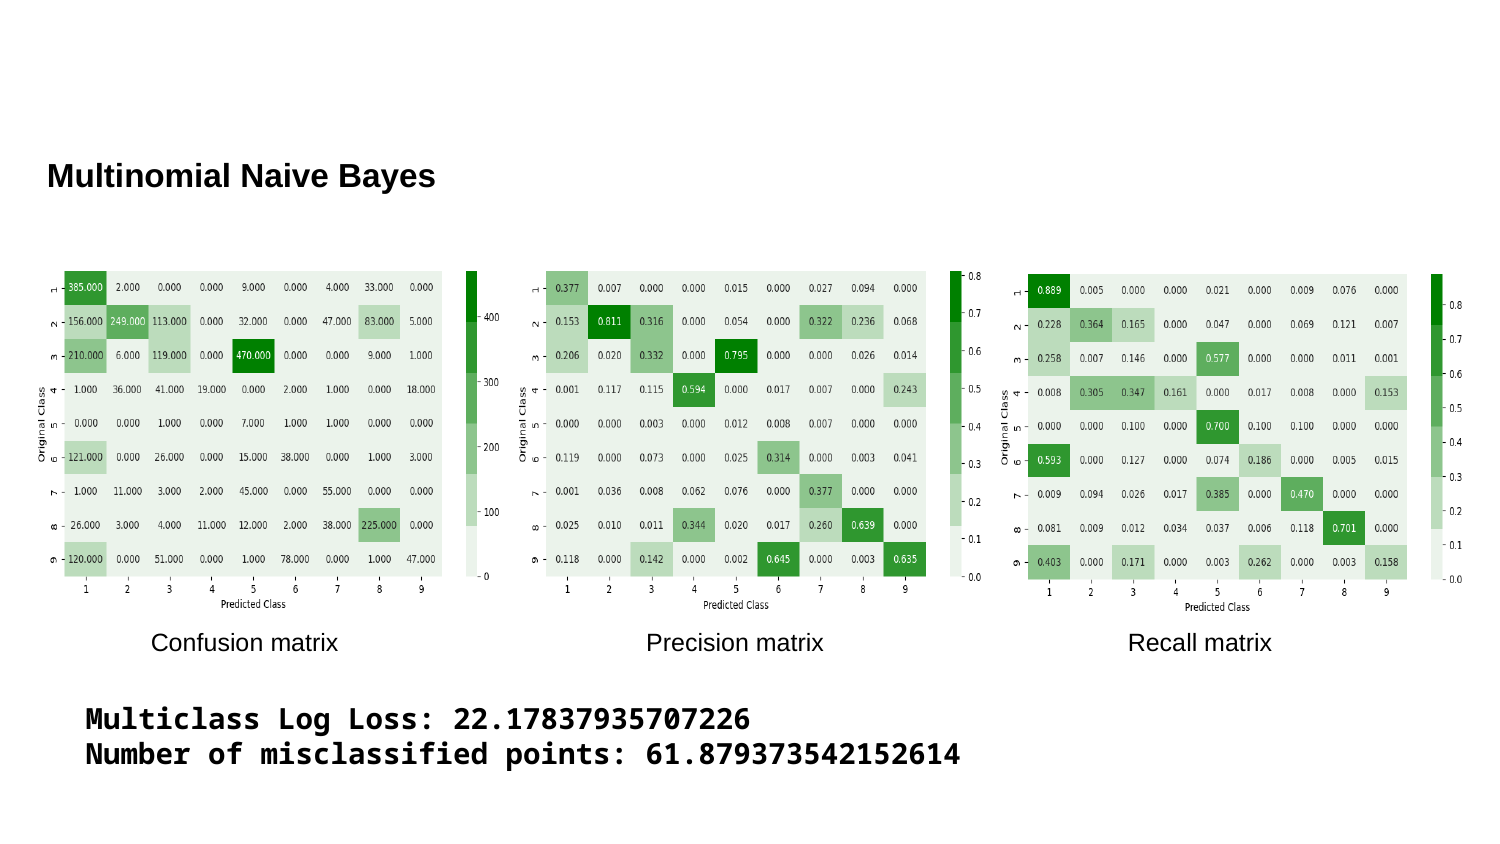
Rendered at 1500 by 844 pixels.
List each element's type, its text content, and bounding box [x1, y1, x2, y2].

text_box Precision matrix [631, 624, 983, 661]
text_box Recall matrix [1113, 629, 1416, 661]
text_box Confusion matrix [135, 625, 475, 672]
picture [513, 263, 987, 619]
text_box Multiclass Log Loss: 22.17837935707226 Number of misclassified points: 61.879373542152614 [70, 692, 983, 778]
picture [31, 263, 505, 619]
picture [995, 266, 1469, 622]
text_box Multinomial Naive Bayes [31, 135, 564, 206]
